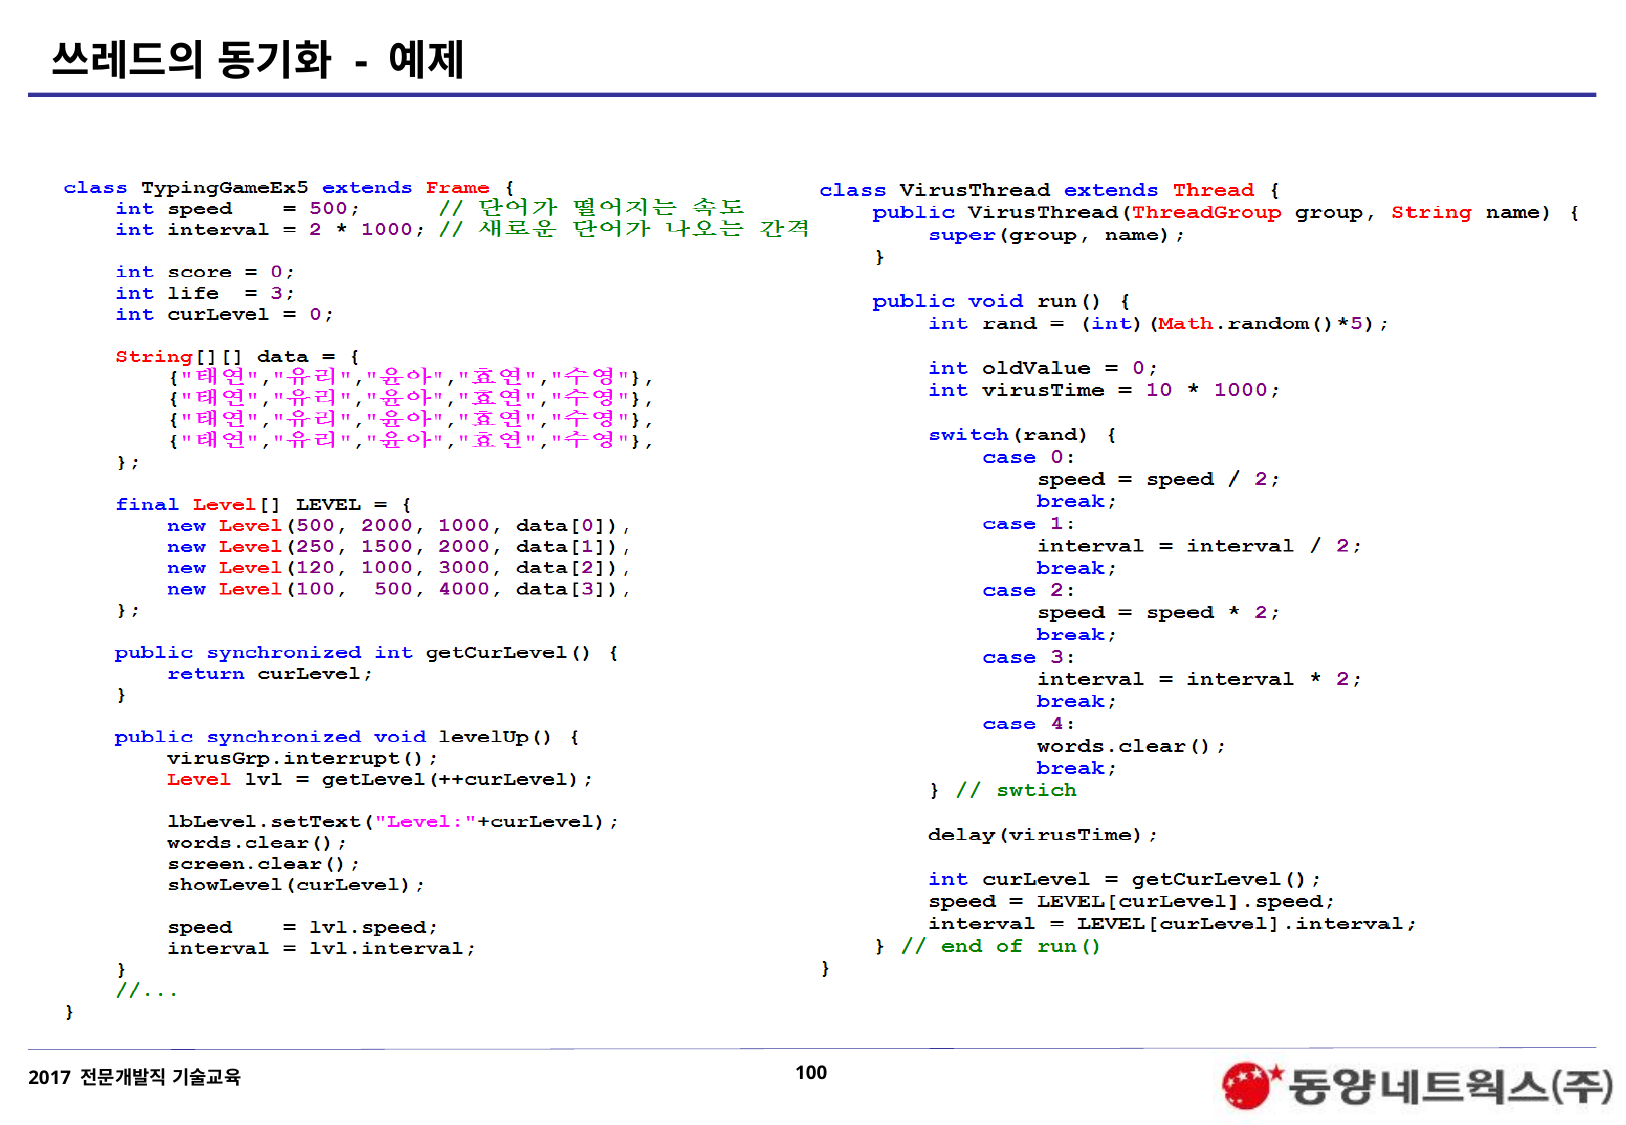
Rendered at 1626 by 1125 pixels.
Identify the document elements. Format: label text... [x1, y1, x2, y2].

picture [1213, 1051, 1625, 1125]
title 쓰레드의 동기화 - 예제 [36, 25, 1325, 92]
picture [57, 175, 1587, 1025]
